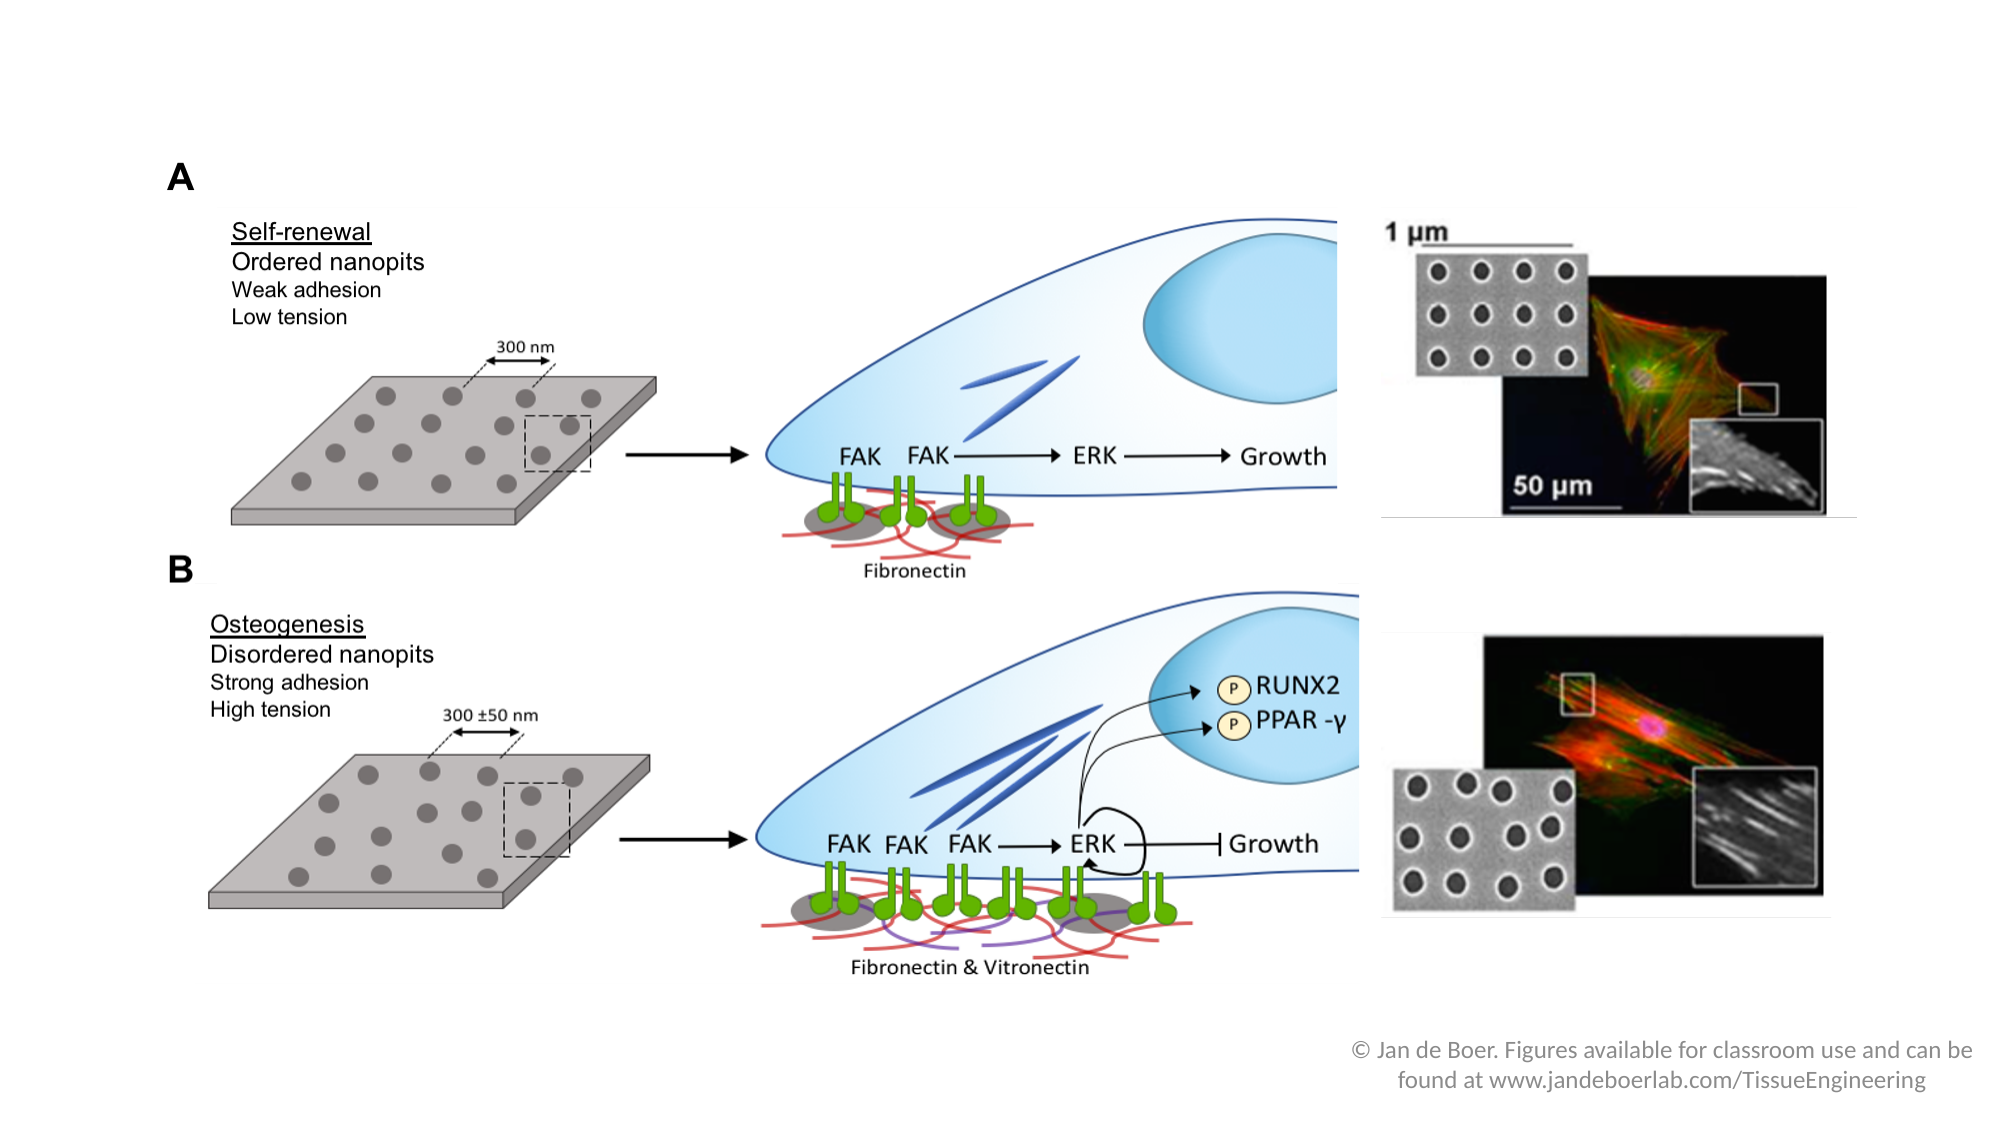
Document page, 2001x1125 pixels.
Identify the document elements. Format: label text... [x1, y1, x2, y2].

footer © Jan de Boer. Figures available for classroom use and can be found at www.jandeboerlab.com/TissueEngineering [1325, 1033, 2000, 1094]
picture [143, 139, 1857, 985]
